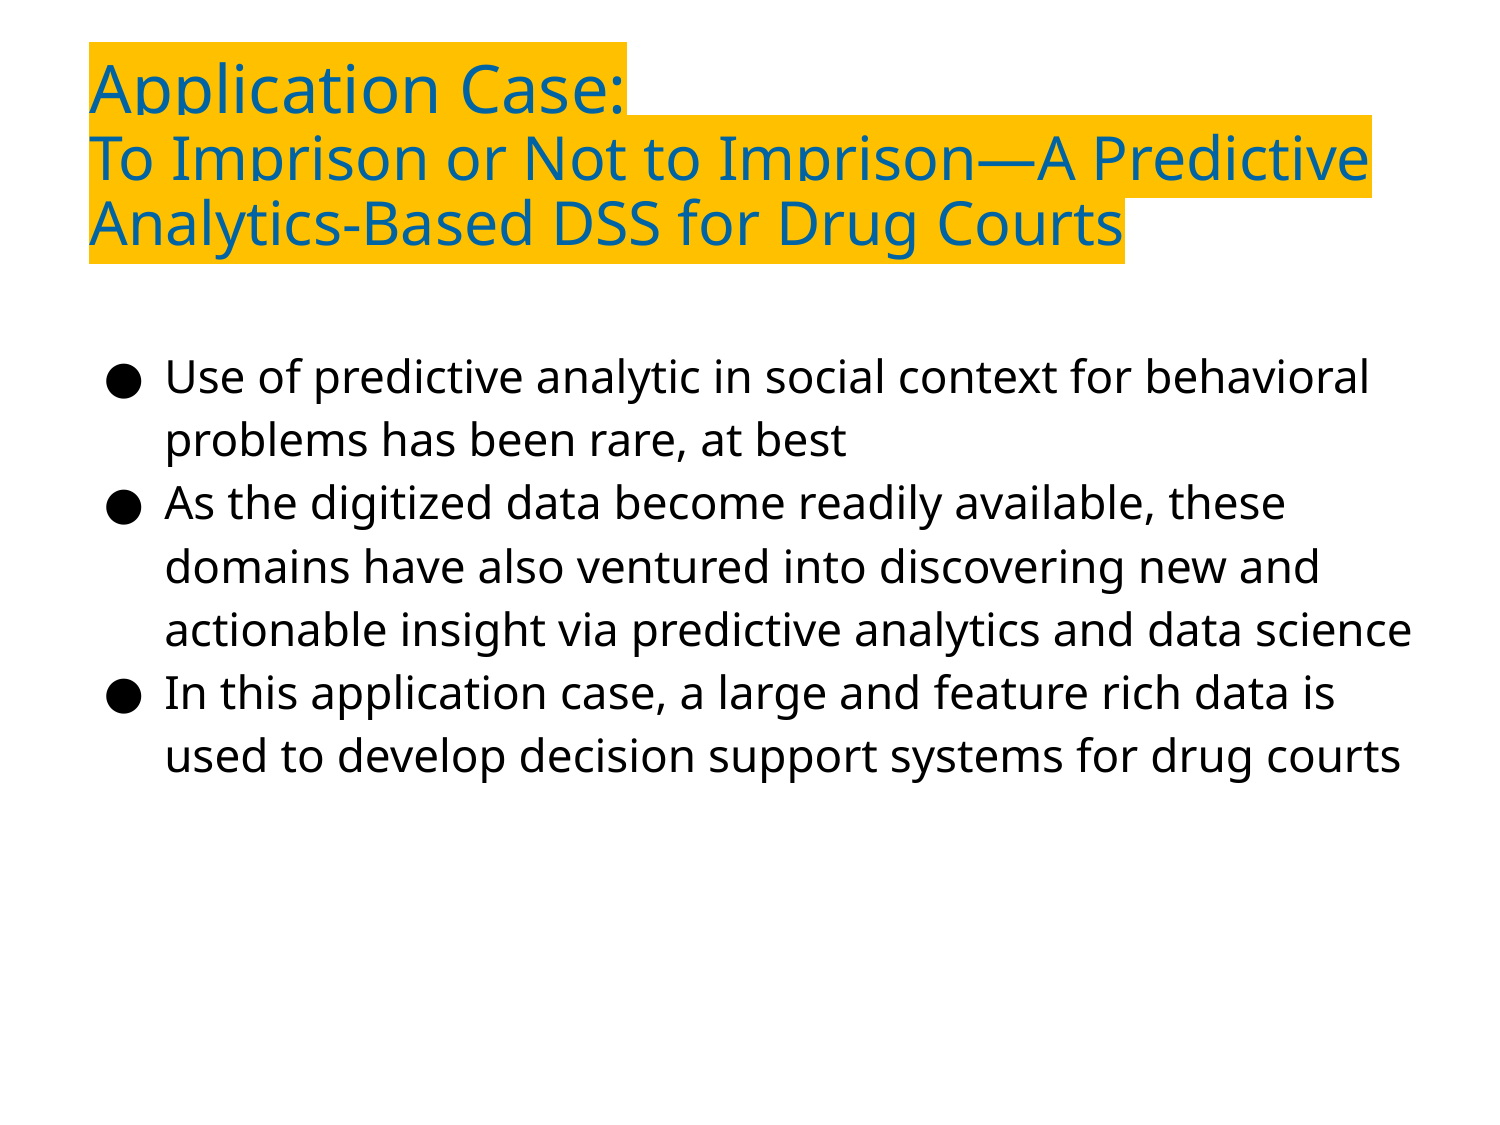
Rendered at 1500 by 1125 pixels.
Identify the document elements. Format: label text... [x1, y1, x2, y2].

list Use of predictive analytic in social context for behavioral problems has been rare, at best As the digitized data become readily available, these domains have also ventured into discovering new and actionable insight via predictive analytics and data science In this application case, a large and feature rich data is used to develop decision support systems for drug courts [74, 332, 1468, 1053]
title Application Case: To Imprison or Not to Imprison—A Predictive Analytics-Based DSS for Drug Courts [74, 28, 1427, 287]
